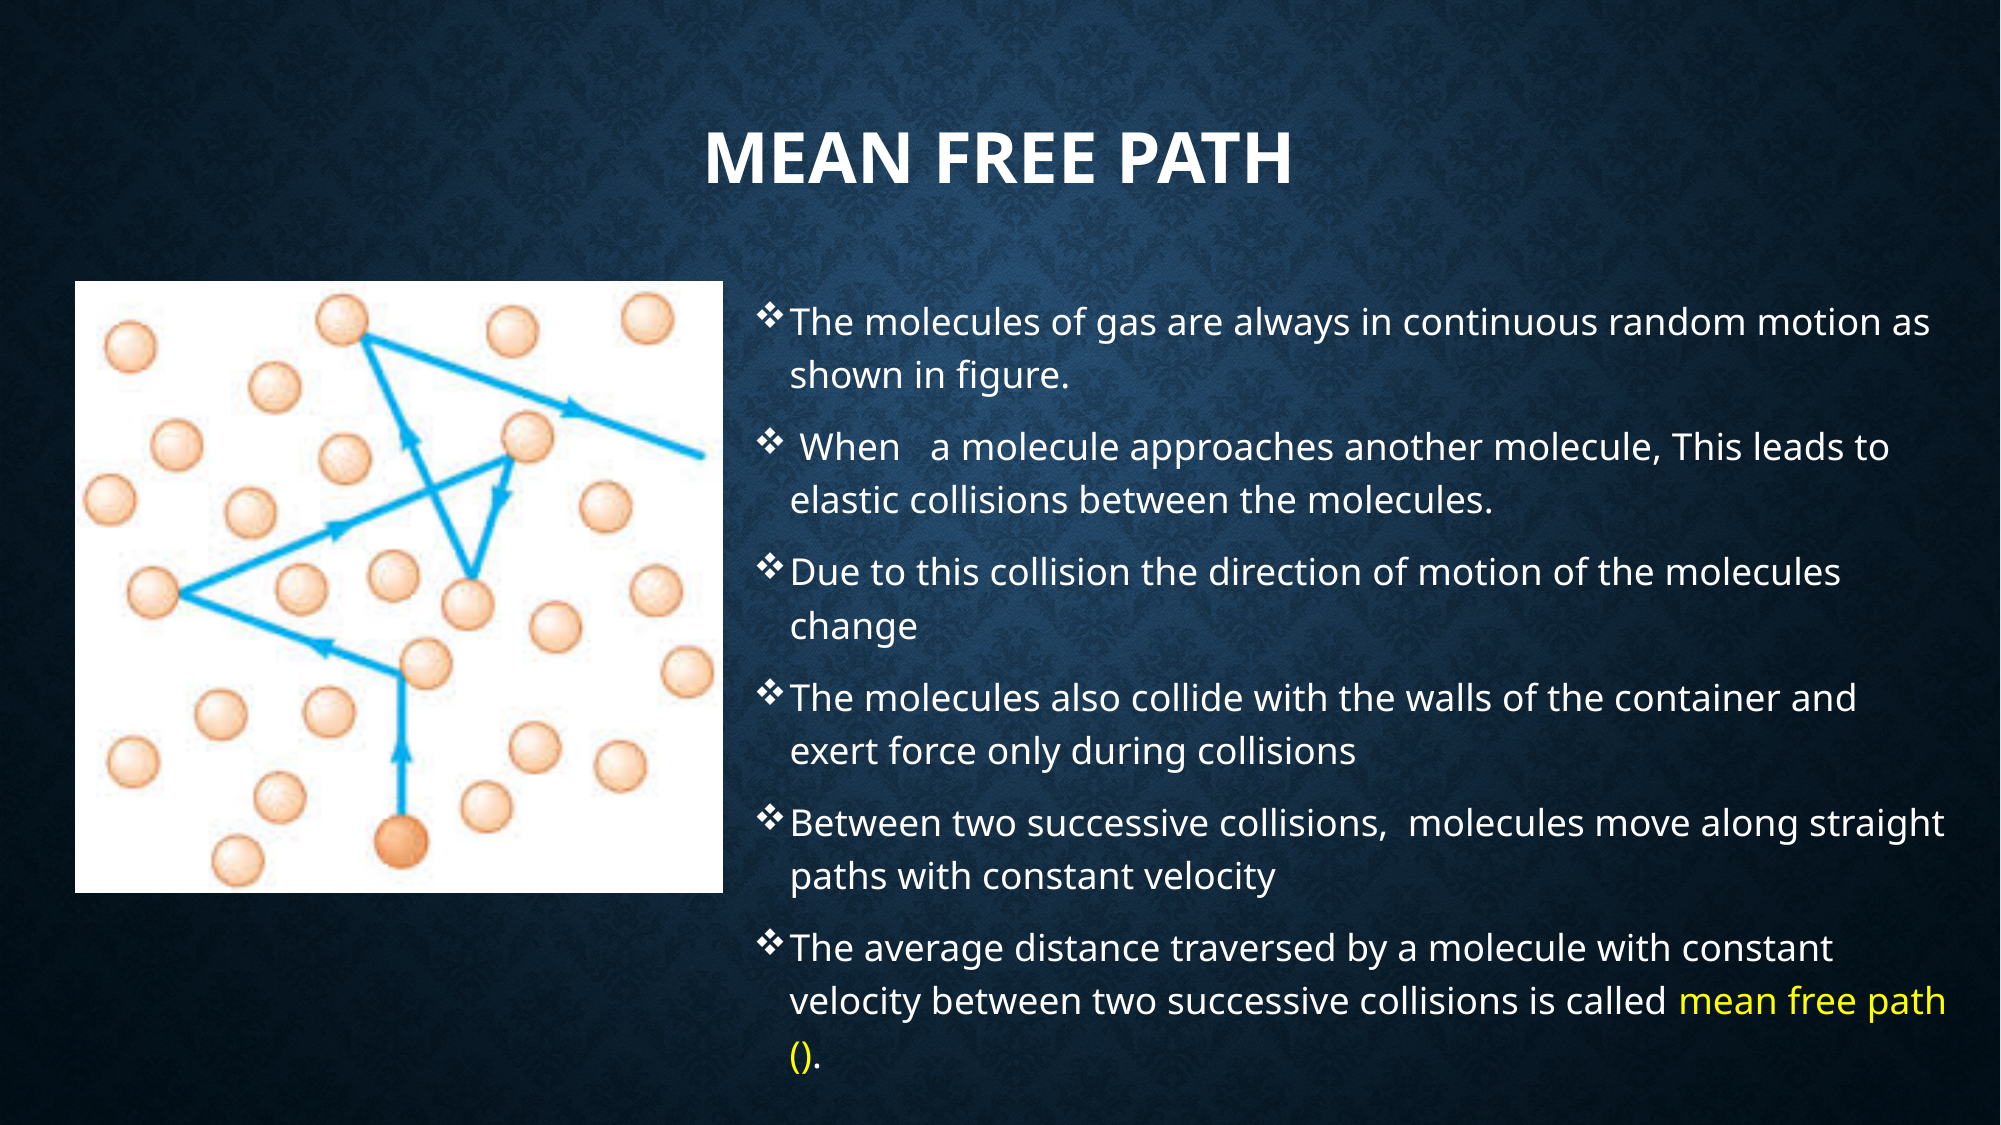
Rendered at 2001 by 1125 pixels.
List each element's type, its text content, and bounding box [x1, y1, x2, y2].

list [74, 281, 724, 894]
title Mean Free Path [149, 99, 1849, 222]
